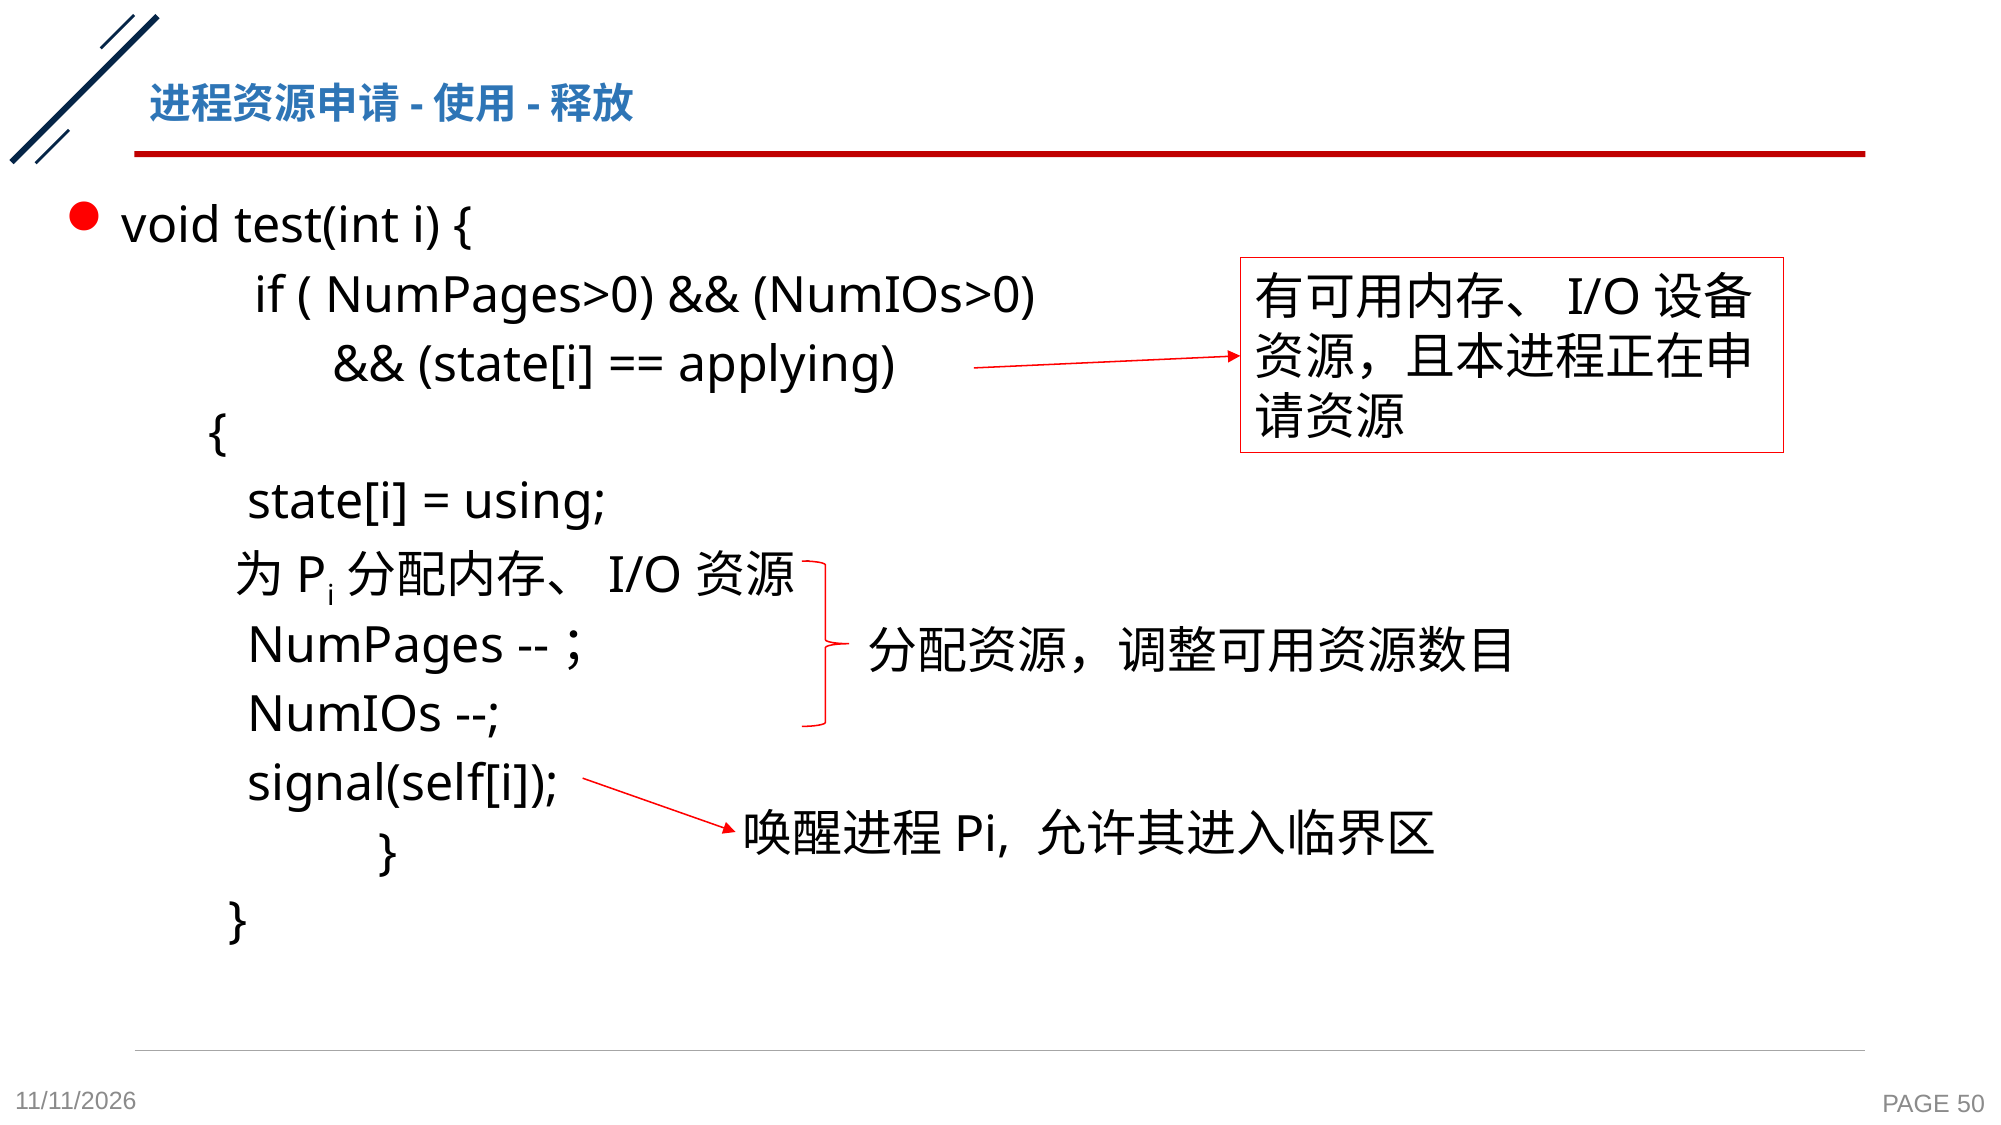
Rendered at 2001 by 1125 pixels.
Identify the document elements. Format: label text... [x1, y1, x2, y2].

text_box 分配资源，调整可用资源数目 [852, 610, 1533, 686]
title 进程资源申请-使用-释放 [134, 59, 1866, 150]
text_box 有可用内存、I/O设备资源，且本进程正在申请资源 [1240, 257, 1784, 453]
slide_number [0, 1073, 178, 1125]
text_box 唤醒进程Pi, 允许其进入临界区 [727, 794, 1451, 869]
text_box [801, 561, 850, 727]
text_box void test(int i) { if ( NumPages>0) && (NumIOs>0) && (state[i] == applying) { state[i] = using; 为Pi分配内存、I/O资源； NumPages --； NumIOs --; signal(self[i]); } } [50, 170, 1950, 1049]
slide_number PAGE 50 [1783, 1077, 2000, 1125]
text_box [973, 350, 1241, 369]
text_box [582, 778, 736, 834]
